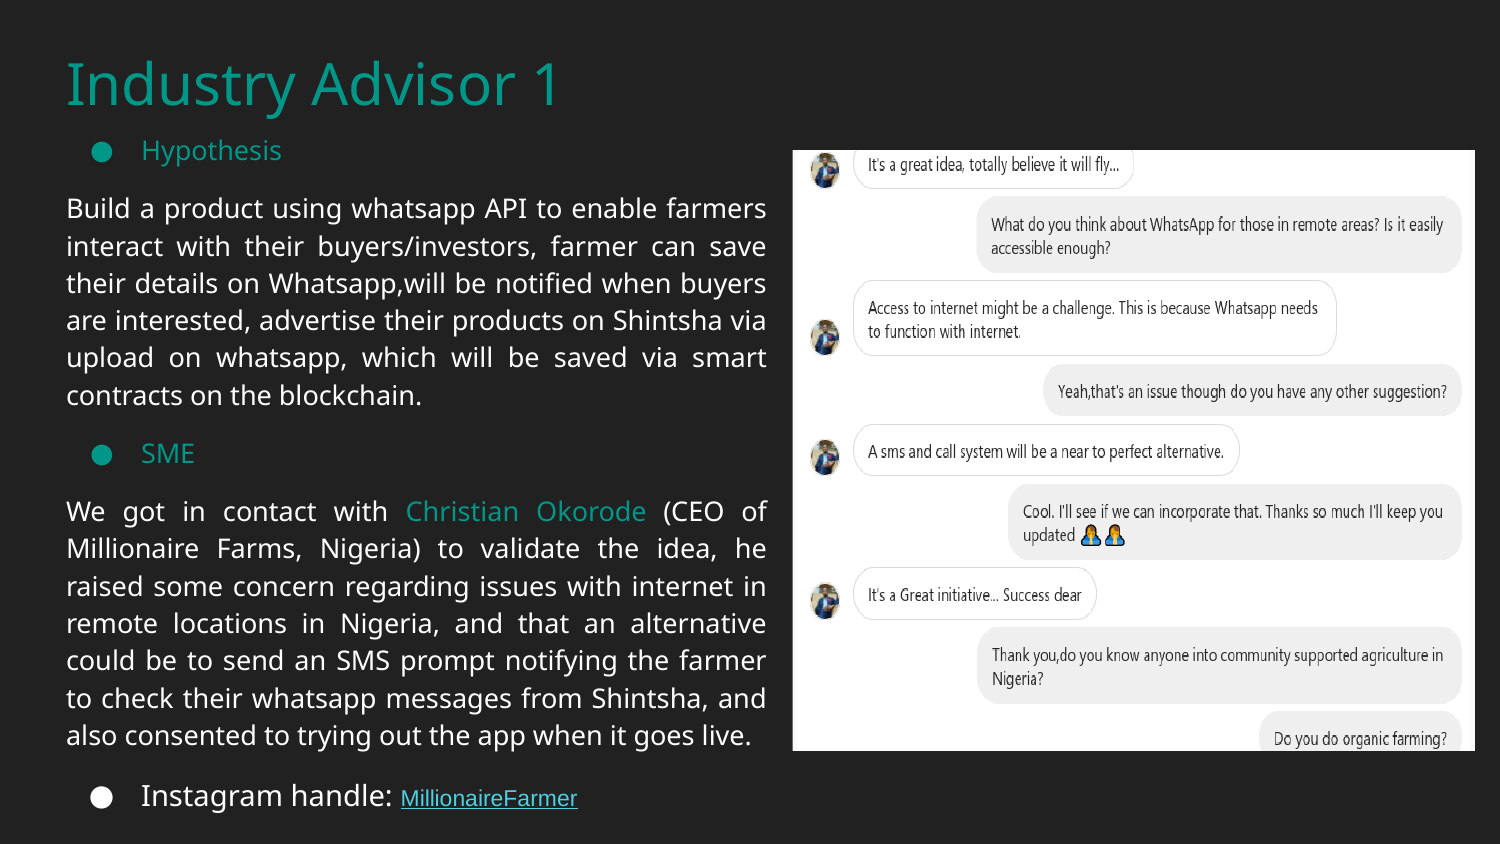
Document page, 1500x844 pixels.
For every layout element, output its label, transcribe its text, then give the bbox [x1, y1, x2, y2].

picture [792, 150, 1476, 751]
title Industry Advisor 1 [51, 31, 1449, 126]
list Hypothesis Build a product using whatsapp API to enable farmers interact with their buyers/investors, farmer can save their details on Whatsapp,will be notified when buyers are interested, advertise their products on Shintsha via upload on whatsapp, which will be saved via smart contracts on the blockchain. SME We got in contact with Christian Okorode (CEO of Millionaire Farms, Nigeria) to validate the idea, he raised some concern regarding issues with internet in remote locations in Nigeria, and that an alternative could be to send an SMS prompt notifying the farmer to check their whatsapp messages from Shintsha, and also consented to trying out the app when it goes live. Instagram handle: MillionaireFarmer [51, 113, 782, 826]
